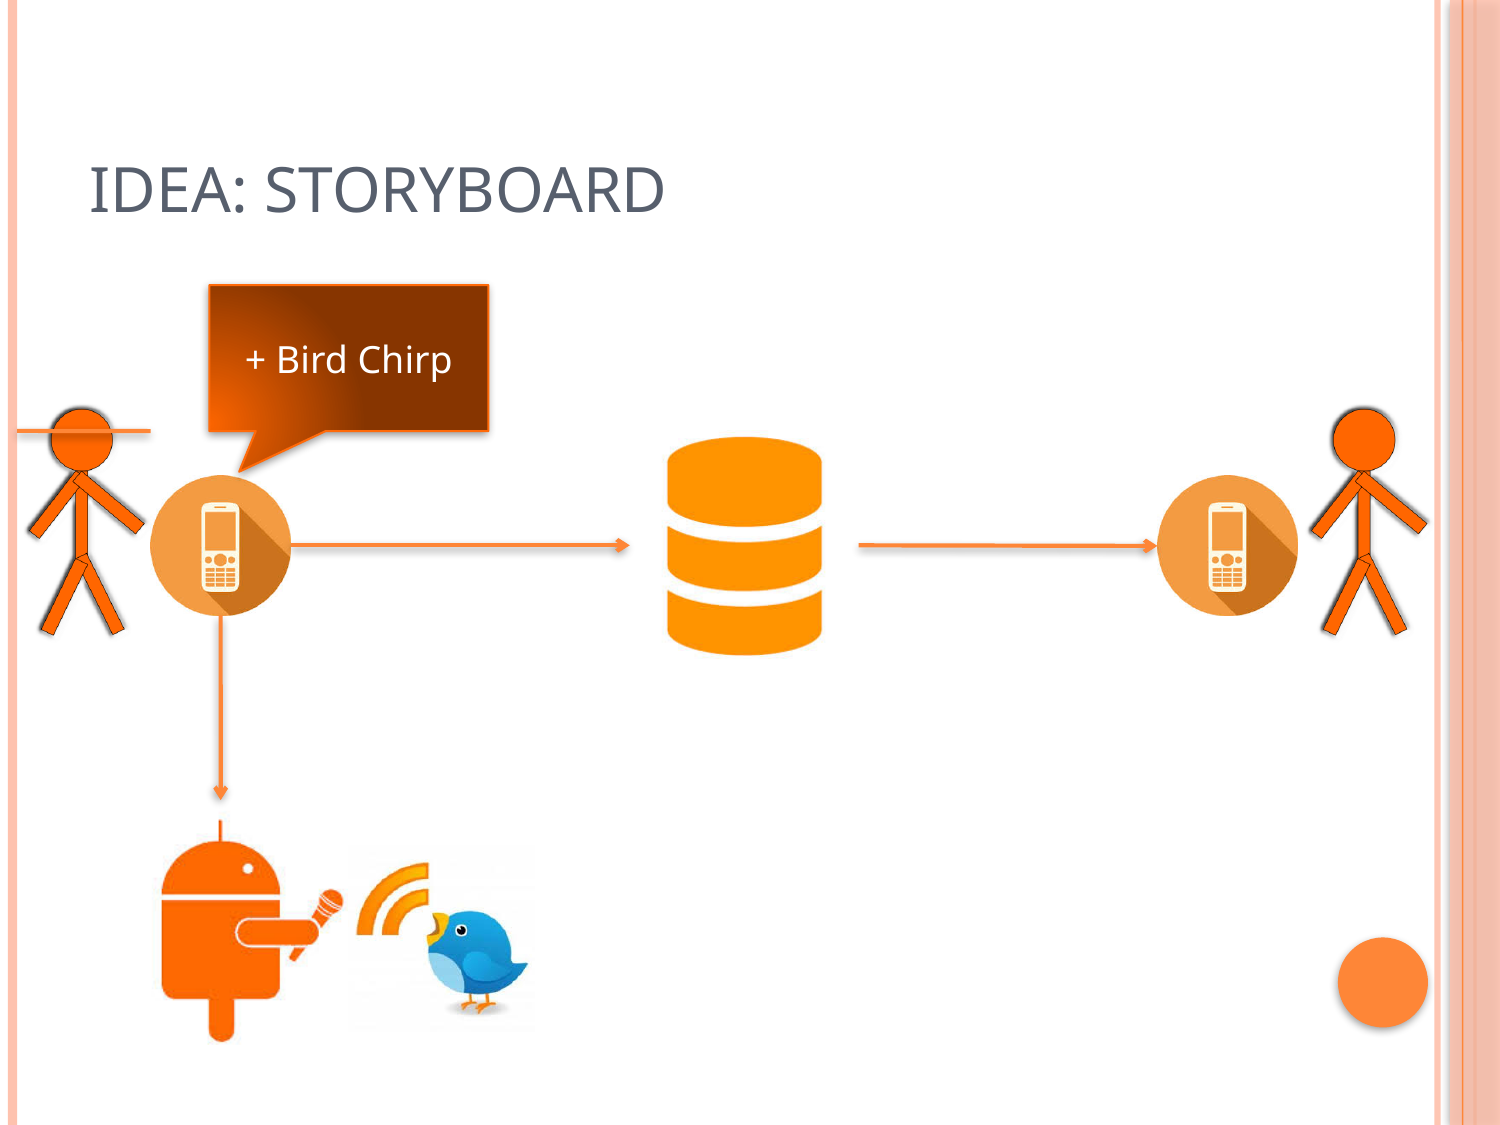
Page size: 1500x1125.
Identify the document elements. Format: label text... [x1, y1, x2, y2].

picture [40, 799, 535, 1070]
title Idea: Storyboard [75, 45, 1300, 233]
picture [629, 430, 860, 661]
text_box + Bird Chirp [208, 284, 490, 472]
picture [1156, 385, 1439, 659]
picture [16, 385, 292, 659]
